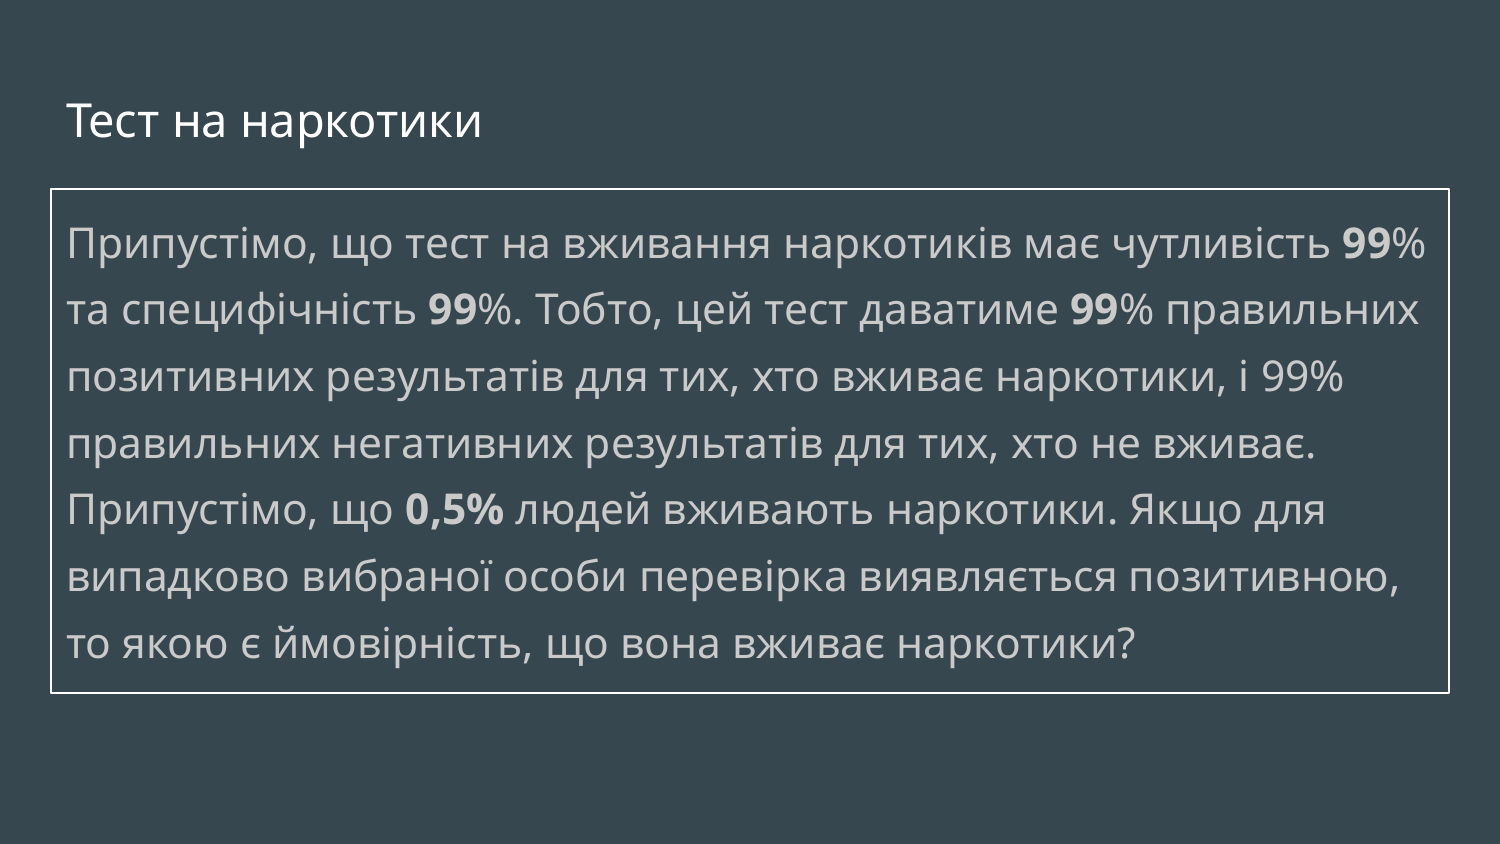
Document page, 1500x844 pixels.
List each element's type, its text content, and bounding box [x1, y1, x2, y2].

list Припустімо, що тест на вживання наркотиків має чутливість 99% та специфічність 99%. Тобто, цей тест даватиме 99% правильних позитивних результатів для тих, хто вживає наркотики, і 99% правильних негативних результатів для тих, хто не вживає. Припустімо, що 0,5% людей вживають наркотики. Якщо для випадково вибраної особи перевірка виявляється позитивною, то якою є ймовірність, що вона вживає наркотики? [51, 189, 1449, 693]
title Тест на наркотики [51, 72, 1449, 167]
